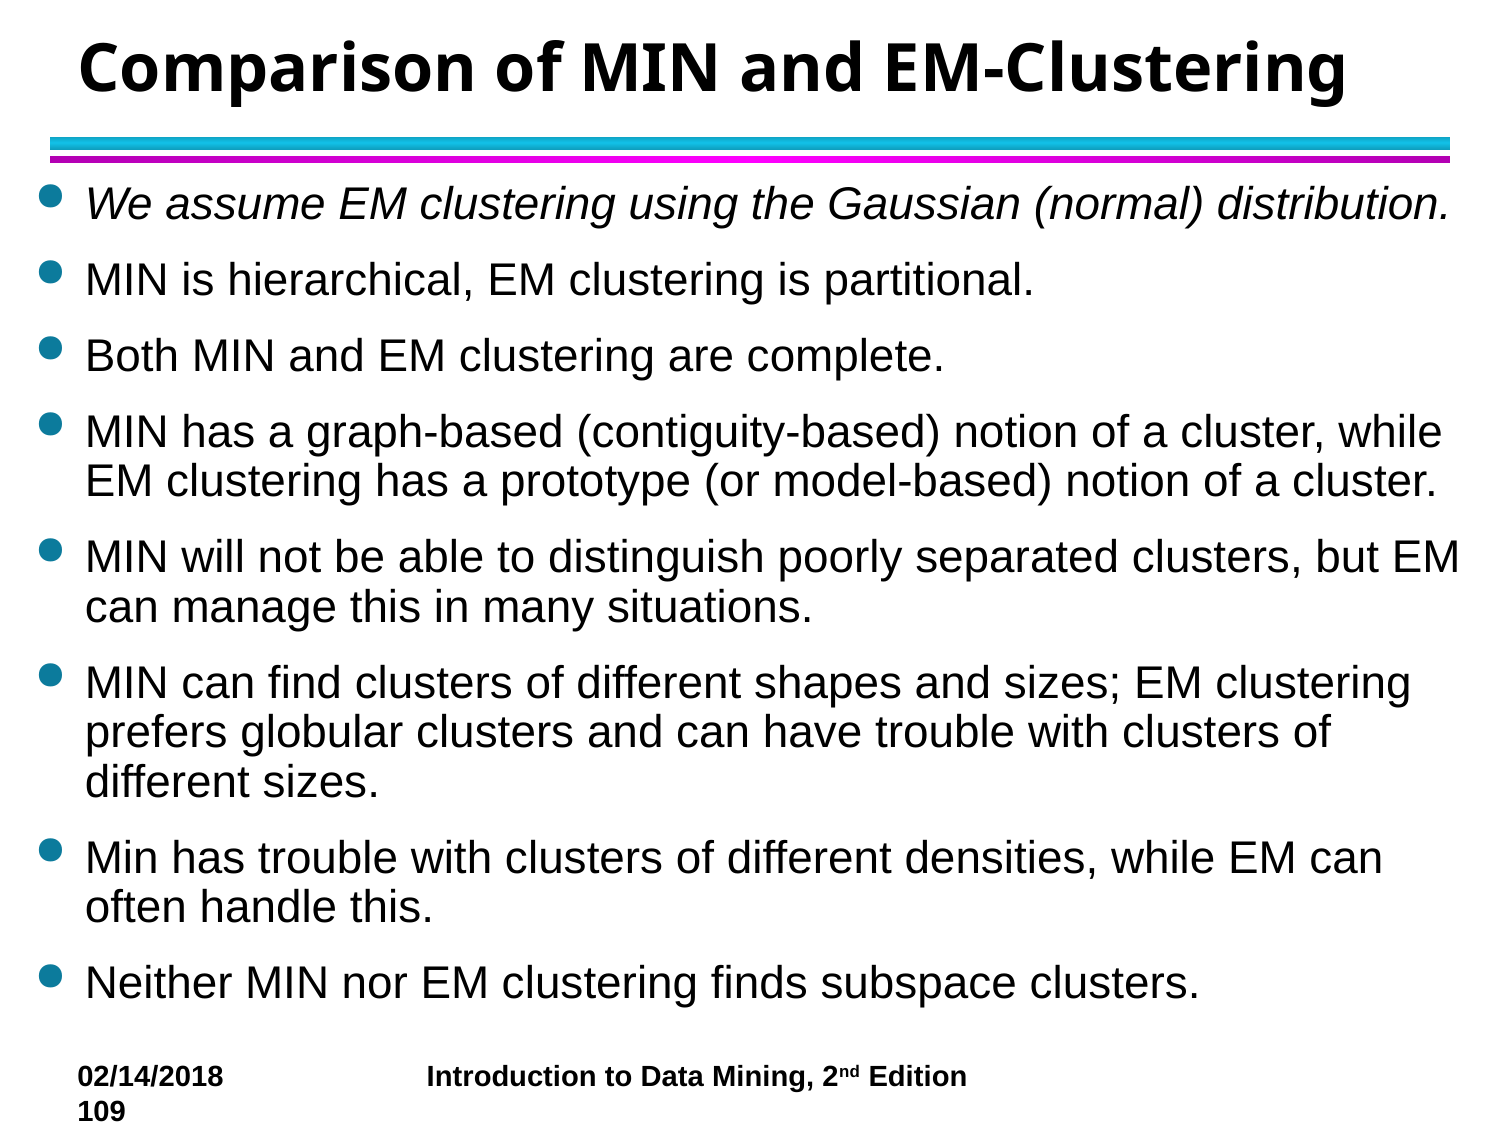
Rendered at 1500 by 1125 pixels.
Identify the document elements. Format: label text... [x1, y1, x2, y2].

list We assume EM clustering using the Gaussian (normal) distribution. MIN is hierarchical, EM clustering is partitional. Both MIN and EM clustering are complete. MIN has a graph-based (contiguity-based) notion of a cluster, while EM clustering has a prototype (or model-based) notion of a cluster. MIN will not be able to distinguish poorly separated clusters, but EM can manage this in many situations. MIN can find clusters of different shapes and sizes; EM clustering prefers globular clusters and can have trouble with clusters of different sizes. Min has trouble with clusters of different densities, while EM can often handle this. Neither MIN nor EM clustering finds subspace clusters. [22, 172, 1500, 1023]
title Comparison of MIN and EM-Clustering [62, 24, 1450, 113]
